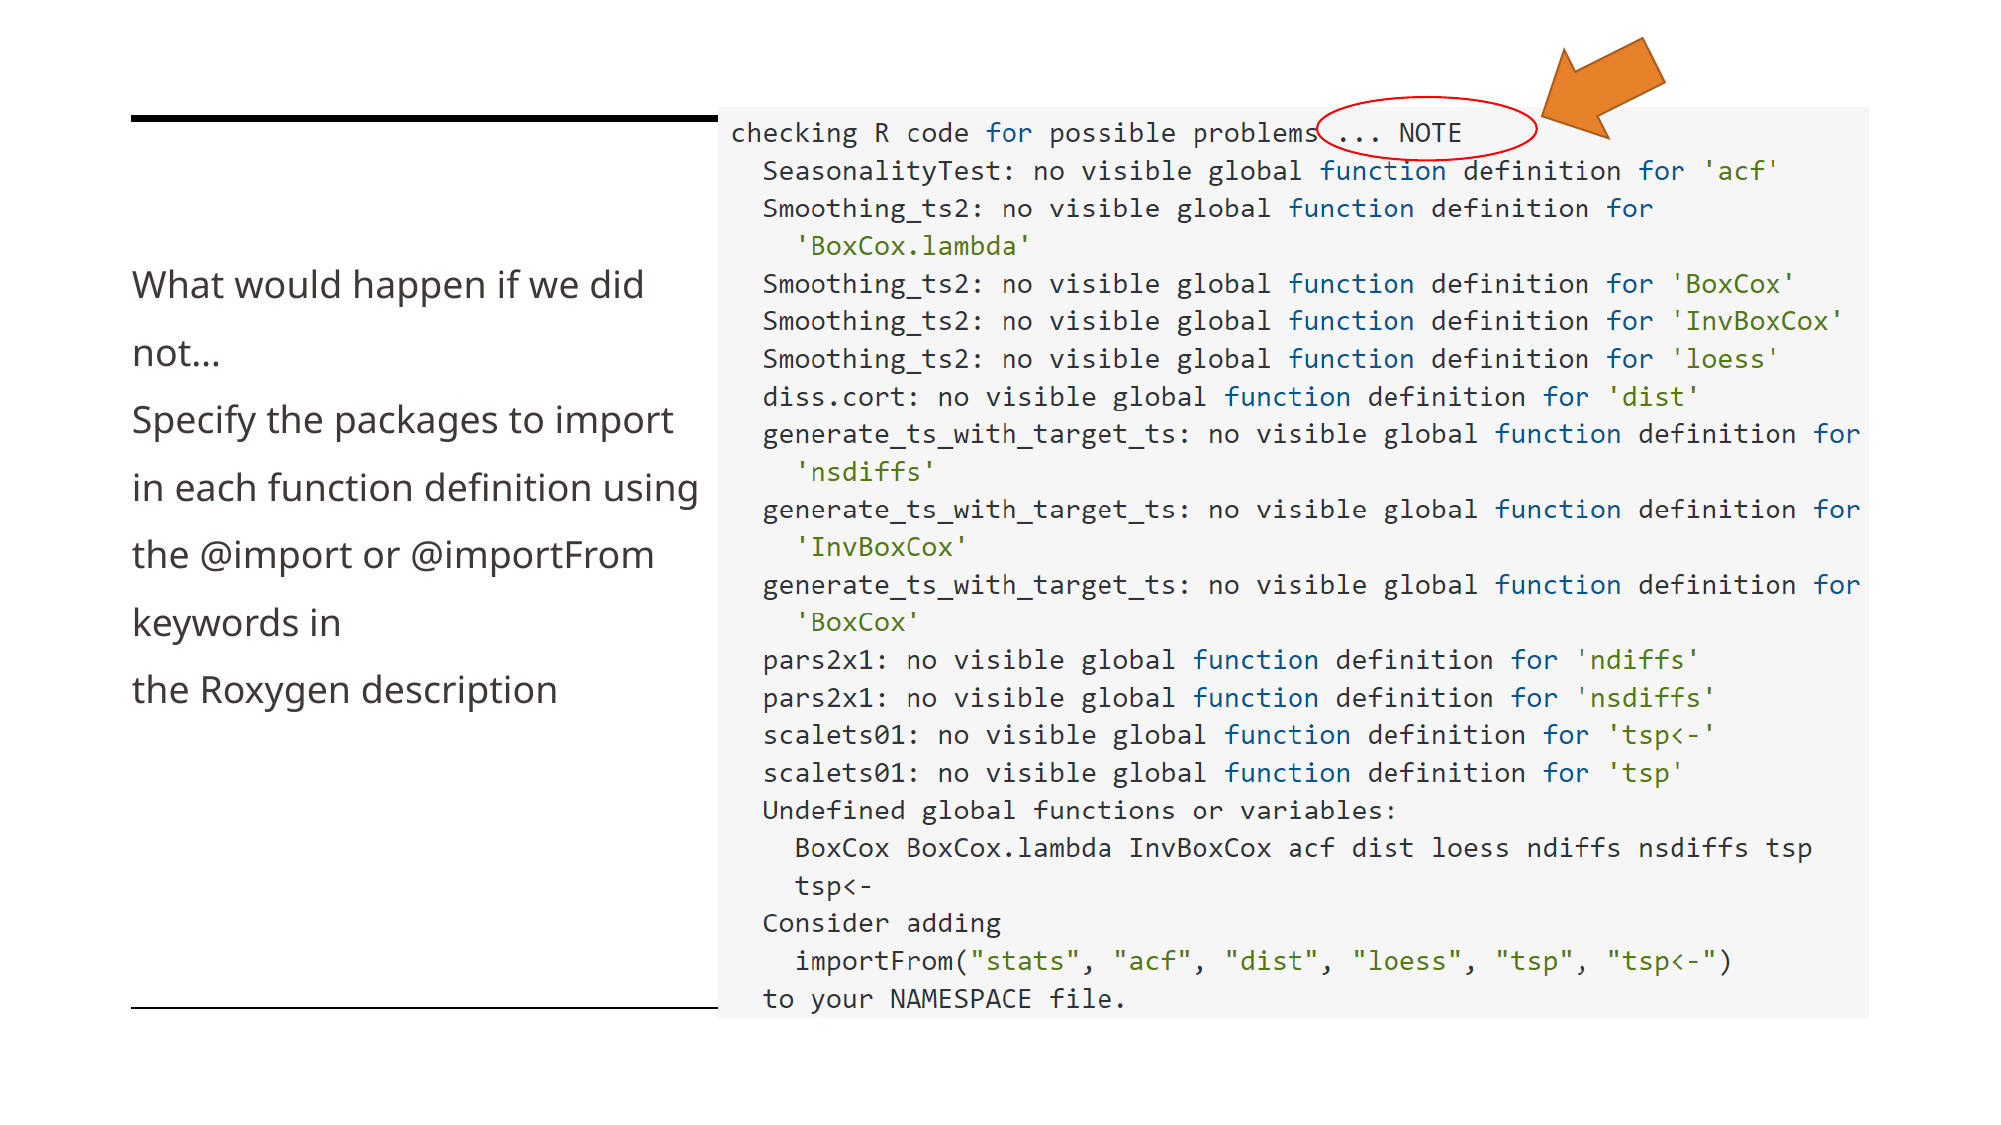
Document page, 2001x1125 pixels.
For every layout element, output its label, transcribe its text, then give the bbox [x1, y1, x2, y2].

text_box [1343, 95, 1511, 107]
text_box [1544, 36, 1667, 107]
text_box What would happen if we did not… Specify the packages to import in each function definition using the @import or @importFrom keywords in the Roxygen description [131, 238, 705, 712]
picture [718, 107, 1869, 1018]
